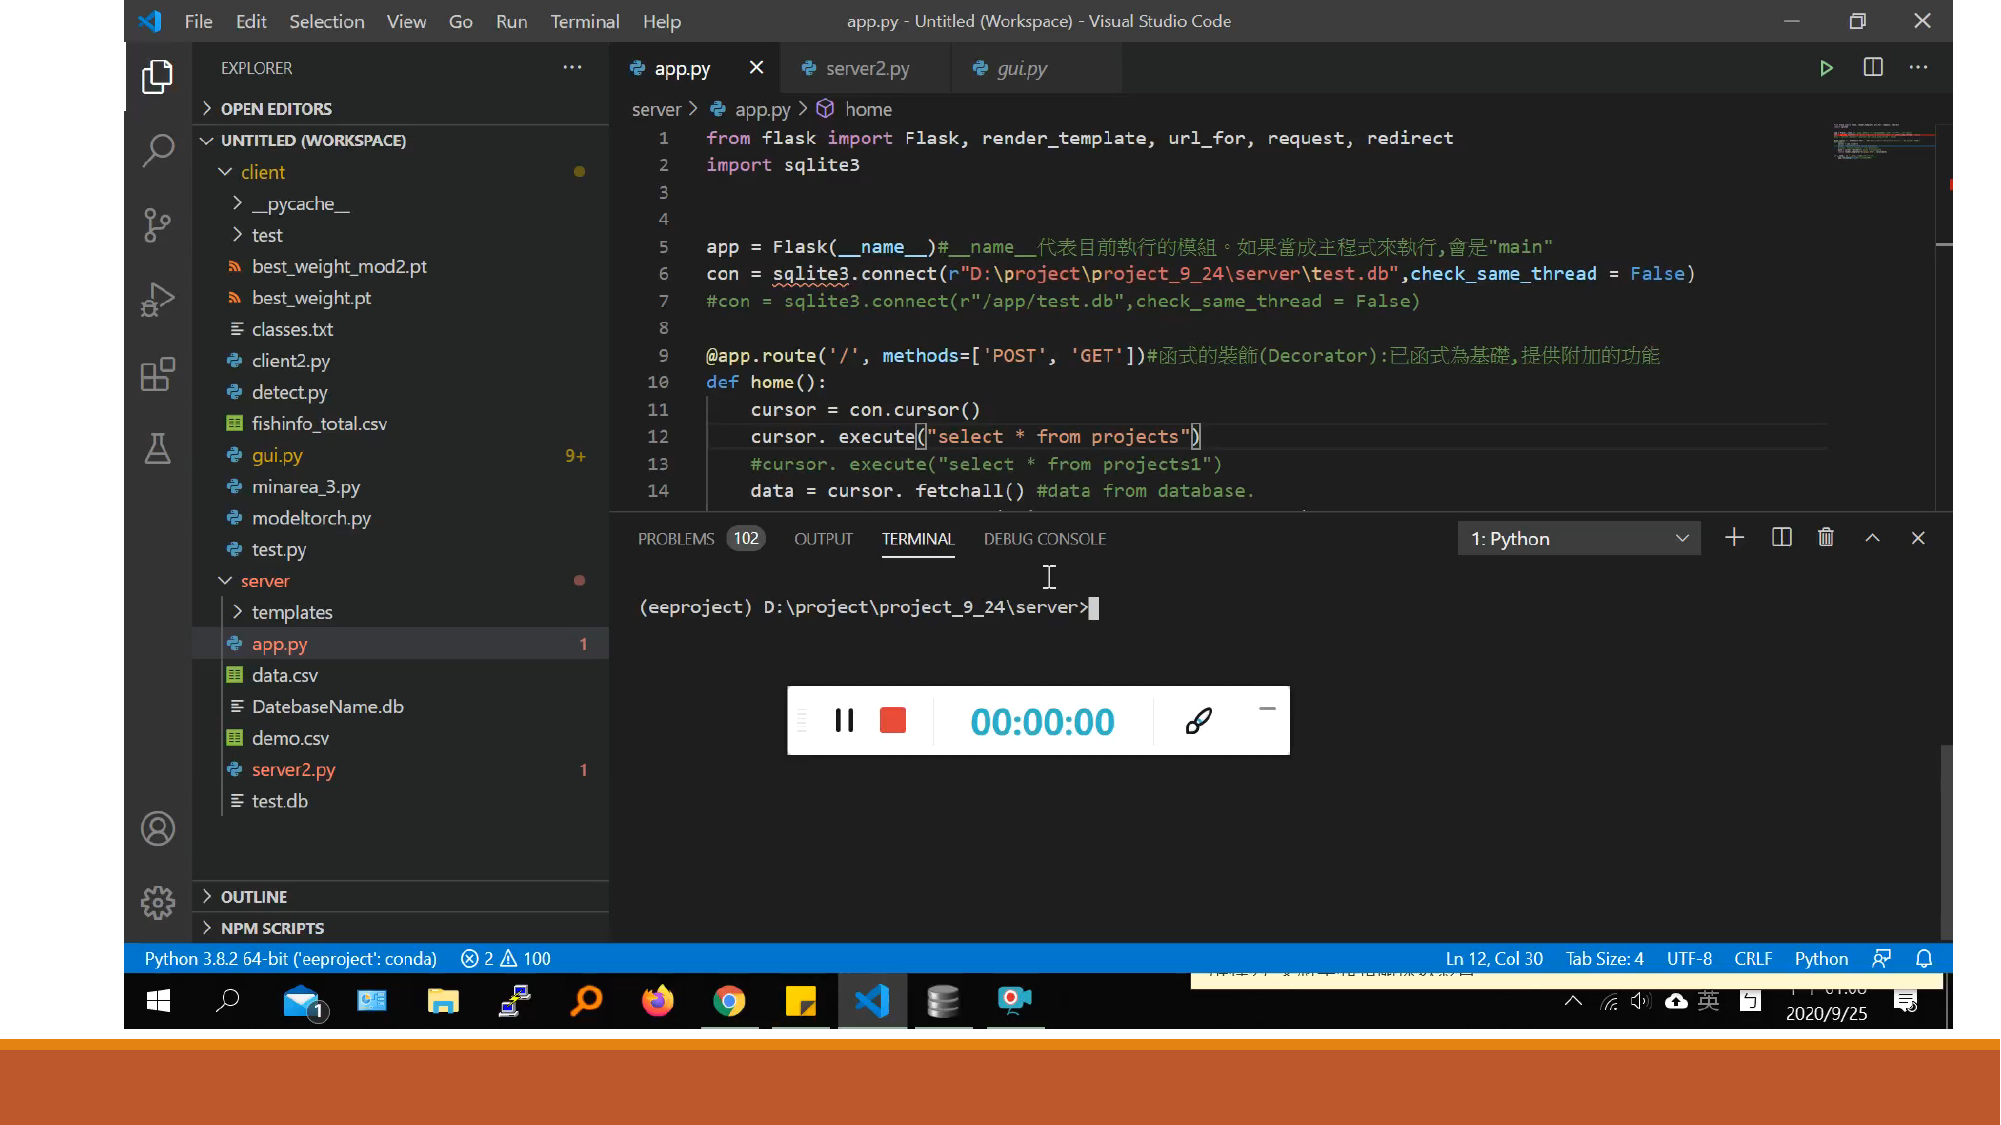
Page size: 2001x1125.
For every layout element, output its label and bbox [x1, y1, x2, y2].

list [123, 0, 1954, 1030]
